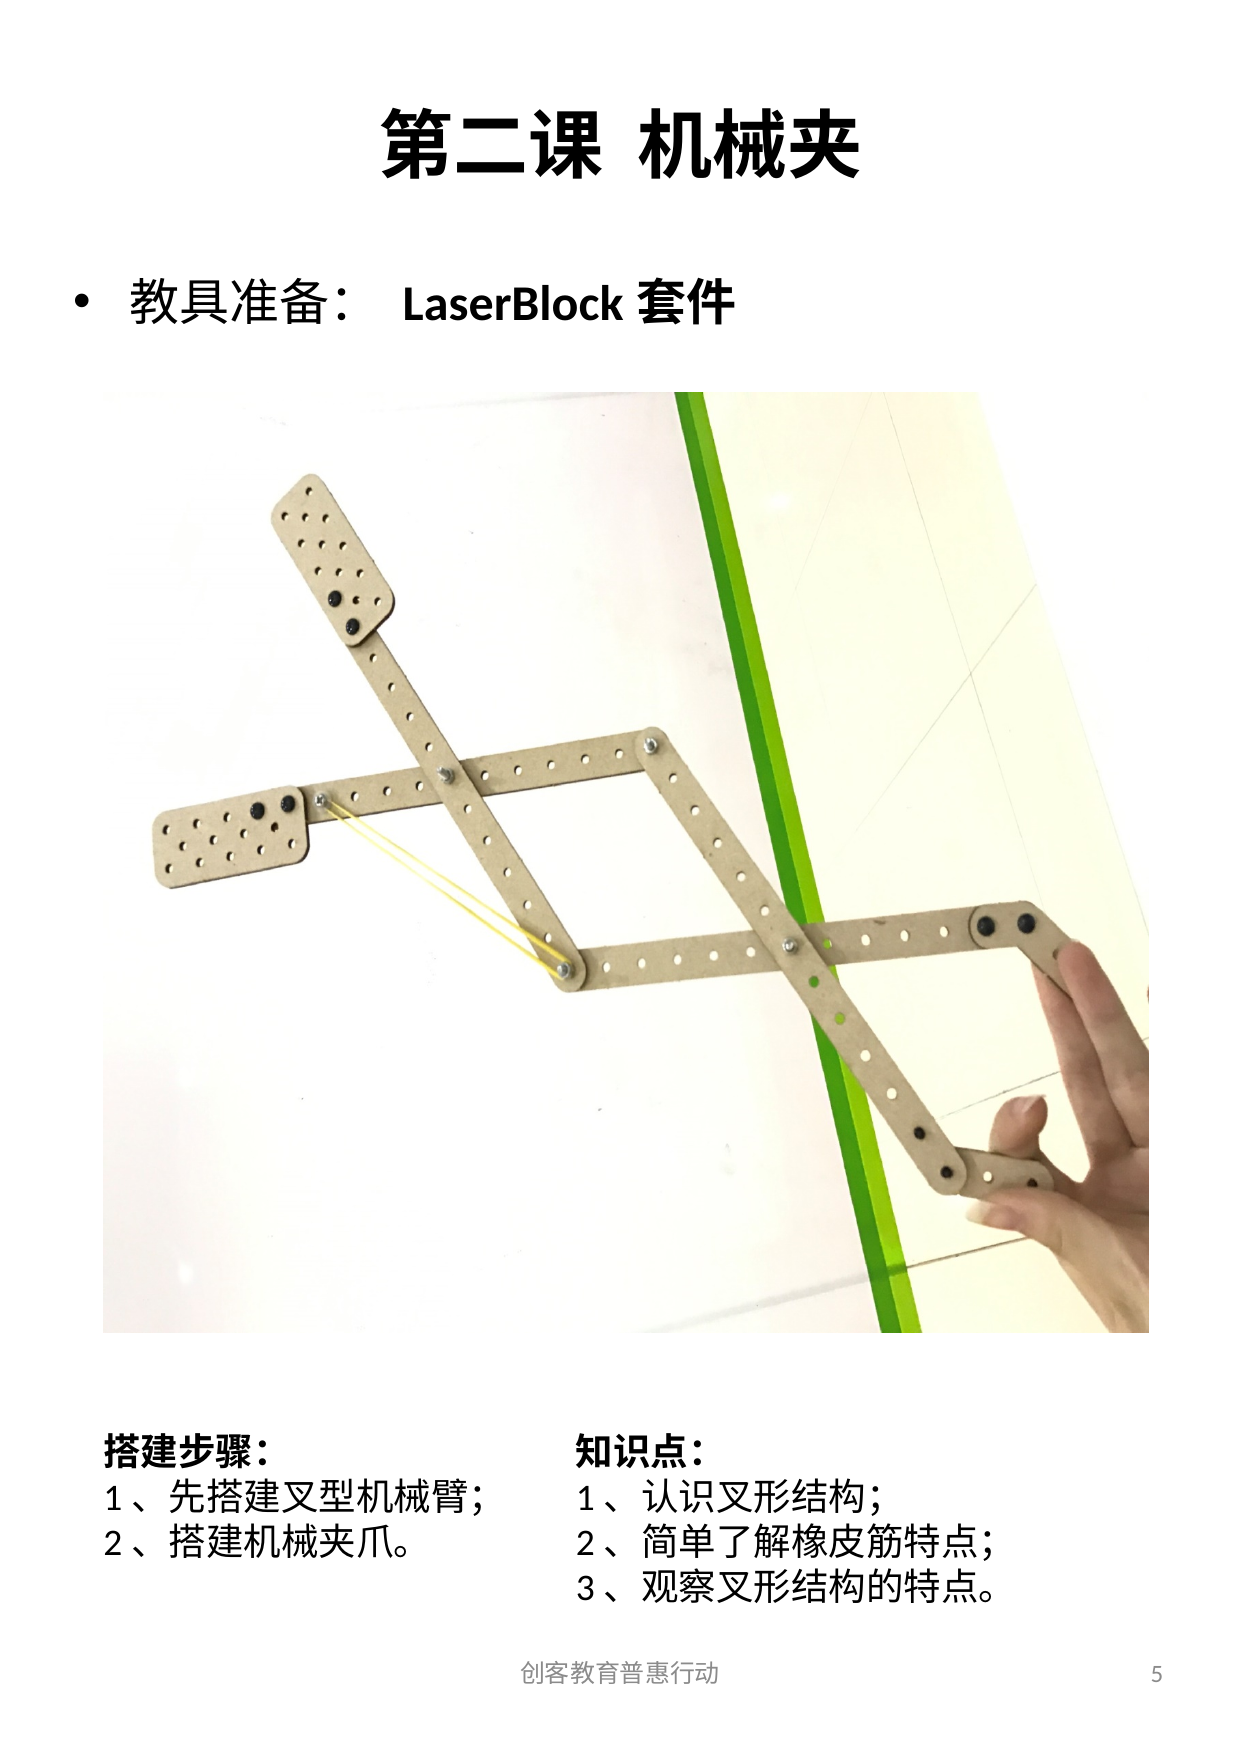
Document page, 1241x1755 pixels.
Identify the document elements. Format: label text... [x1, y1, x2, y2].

text_box 搭建步骤： 1、先搭建叉型机械臂； 2、搭建机械夹爪。 [88, 1420, 526, 1571]
list 教具准备： LaserBlock套件 [58, 262, 1175, 464]
picture [103, 392, 1150, 1333]
slide_number 5 [888, 1625, 1179, 1720]
footer 创客教育普惠行动 [423, 1625, 817, 1720]
text_box 知识点： 1、认识叉形结构； 2、简单了解橡皮筋特点； 3、观察叉形结构的特点。 [561, 1420, 1046, 1616]
title 第二课 机械夹 [62, 70, 1179, 216]
